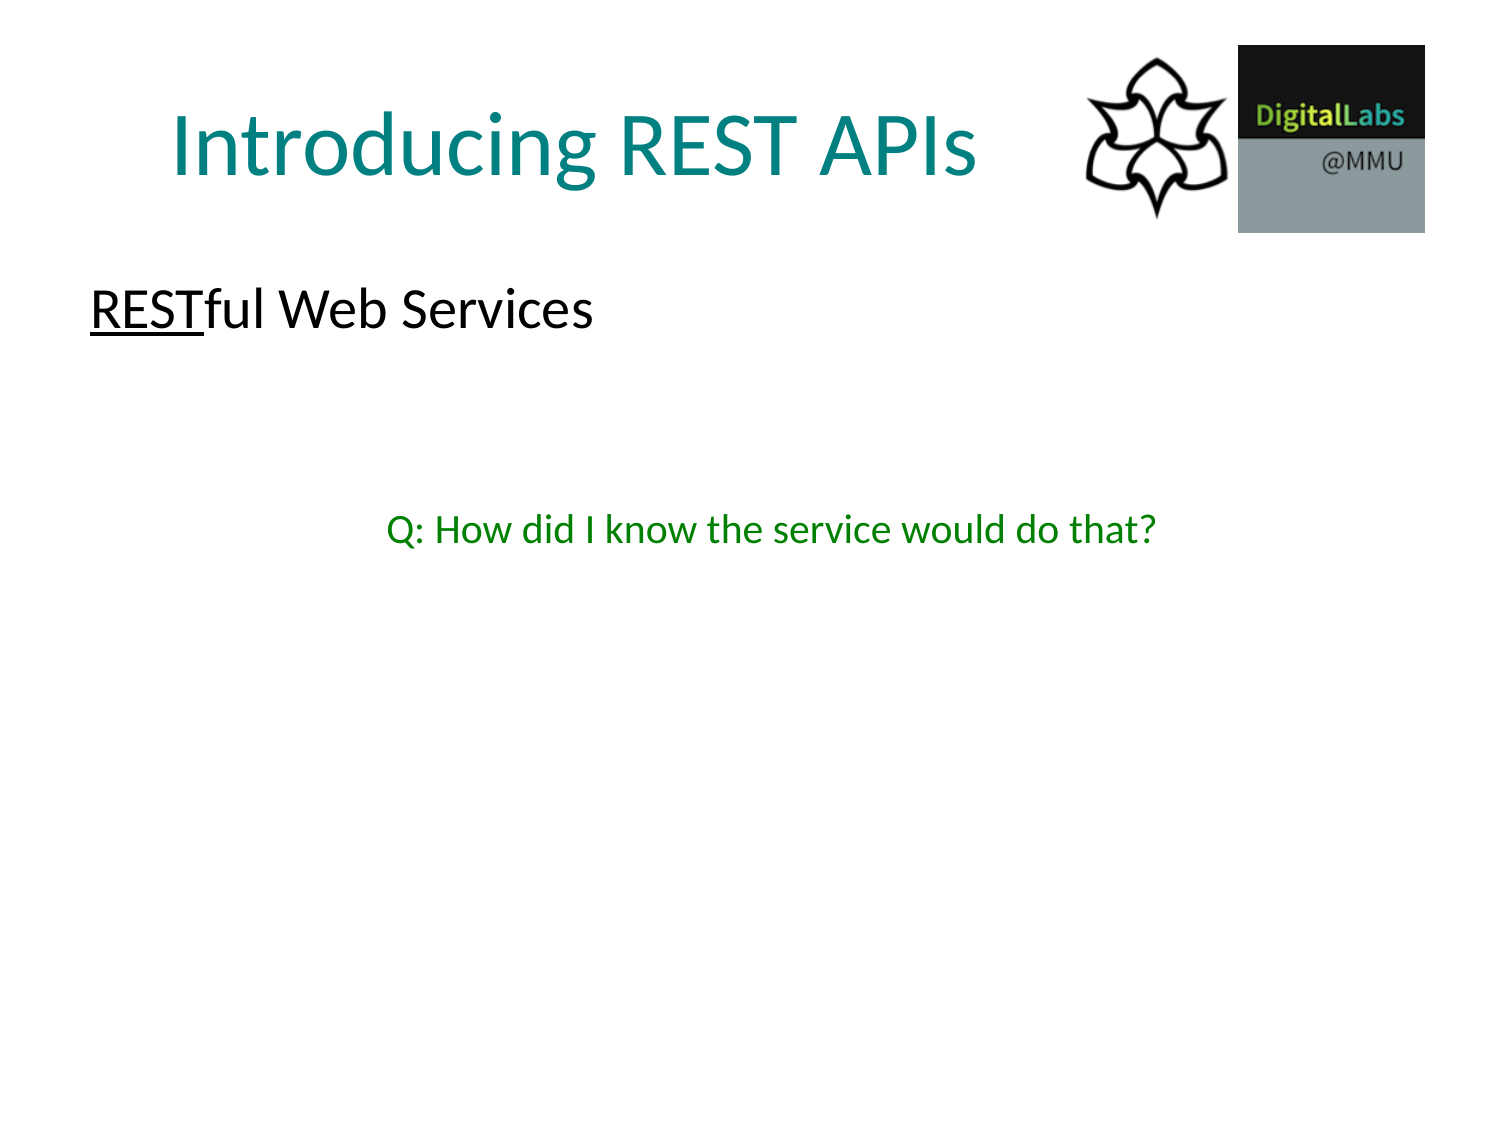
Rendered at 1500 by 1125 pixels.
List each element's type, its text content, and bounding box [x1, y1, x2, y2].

title Introducing REST APIs [75, 45, 1075, 233]
text_box RESTful Web Services [74, 262, 1425, 384]
picture [1075, 45, 1425, 233]
text_box Q: How did I know the service would do that? [371, 493, 1174, 559]
